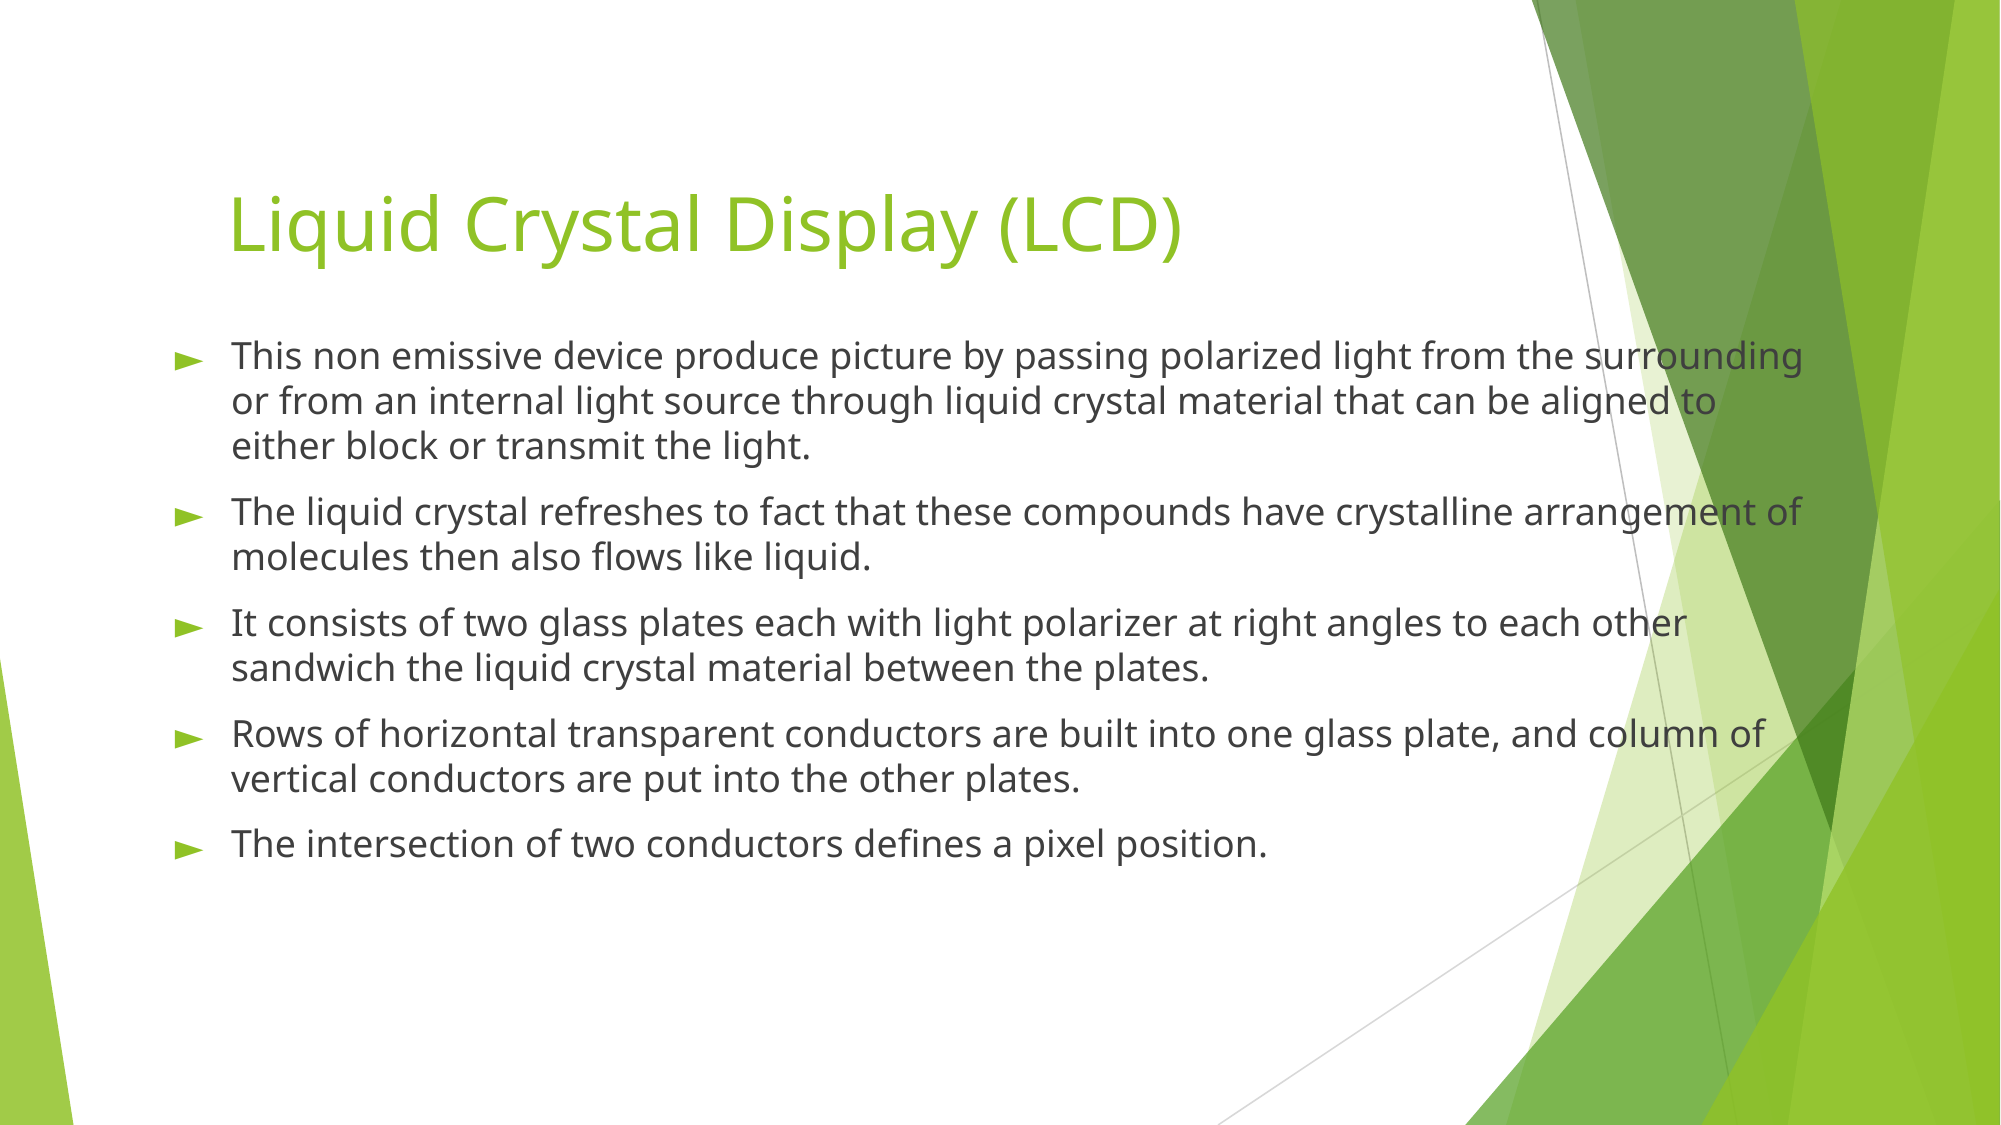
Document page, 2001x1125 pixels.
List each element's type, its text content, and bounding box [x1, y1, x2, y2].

list This non emissive device produce picture by passing polarized light from the surrounding or from an internal light source through liquid crystal material that can be aligned to either block or transmit the light. The liquid crystal refreshes to fact that these compounds have crystalline arrangement of molecules then also flows like liquid. It consists of two glass plates each with light polarizer at right angles to each other sandwich the liquid crystal material between the plates. Rows of horizontal transparent conductors are built into one glass plate, and column of vertical conductors are put into the other plates. The intersection of two conductors defines a pixel position. [159, 324, 1847, 1050]
title Liquid Crystal Display (LCD) [212, 168, 1788, 300]
